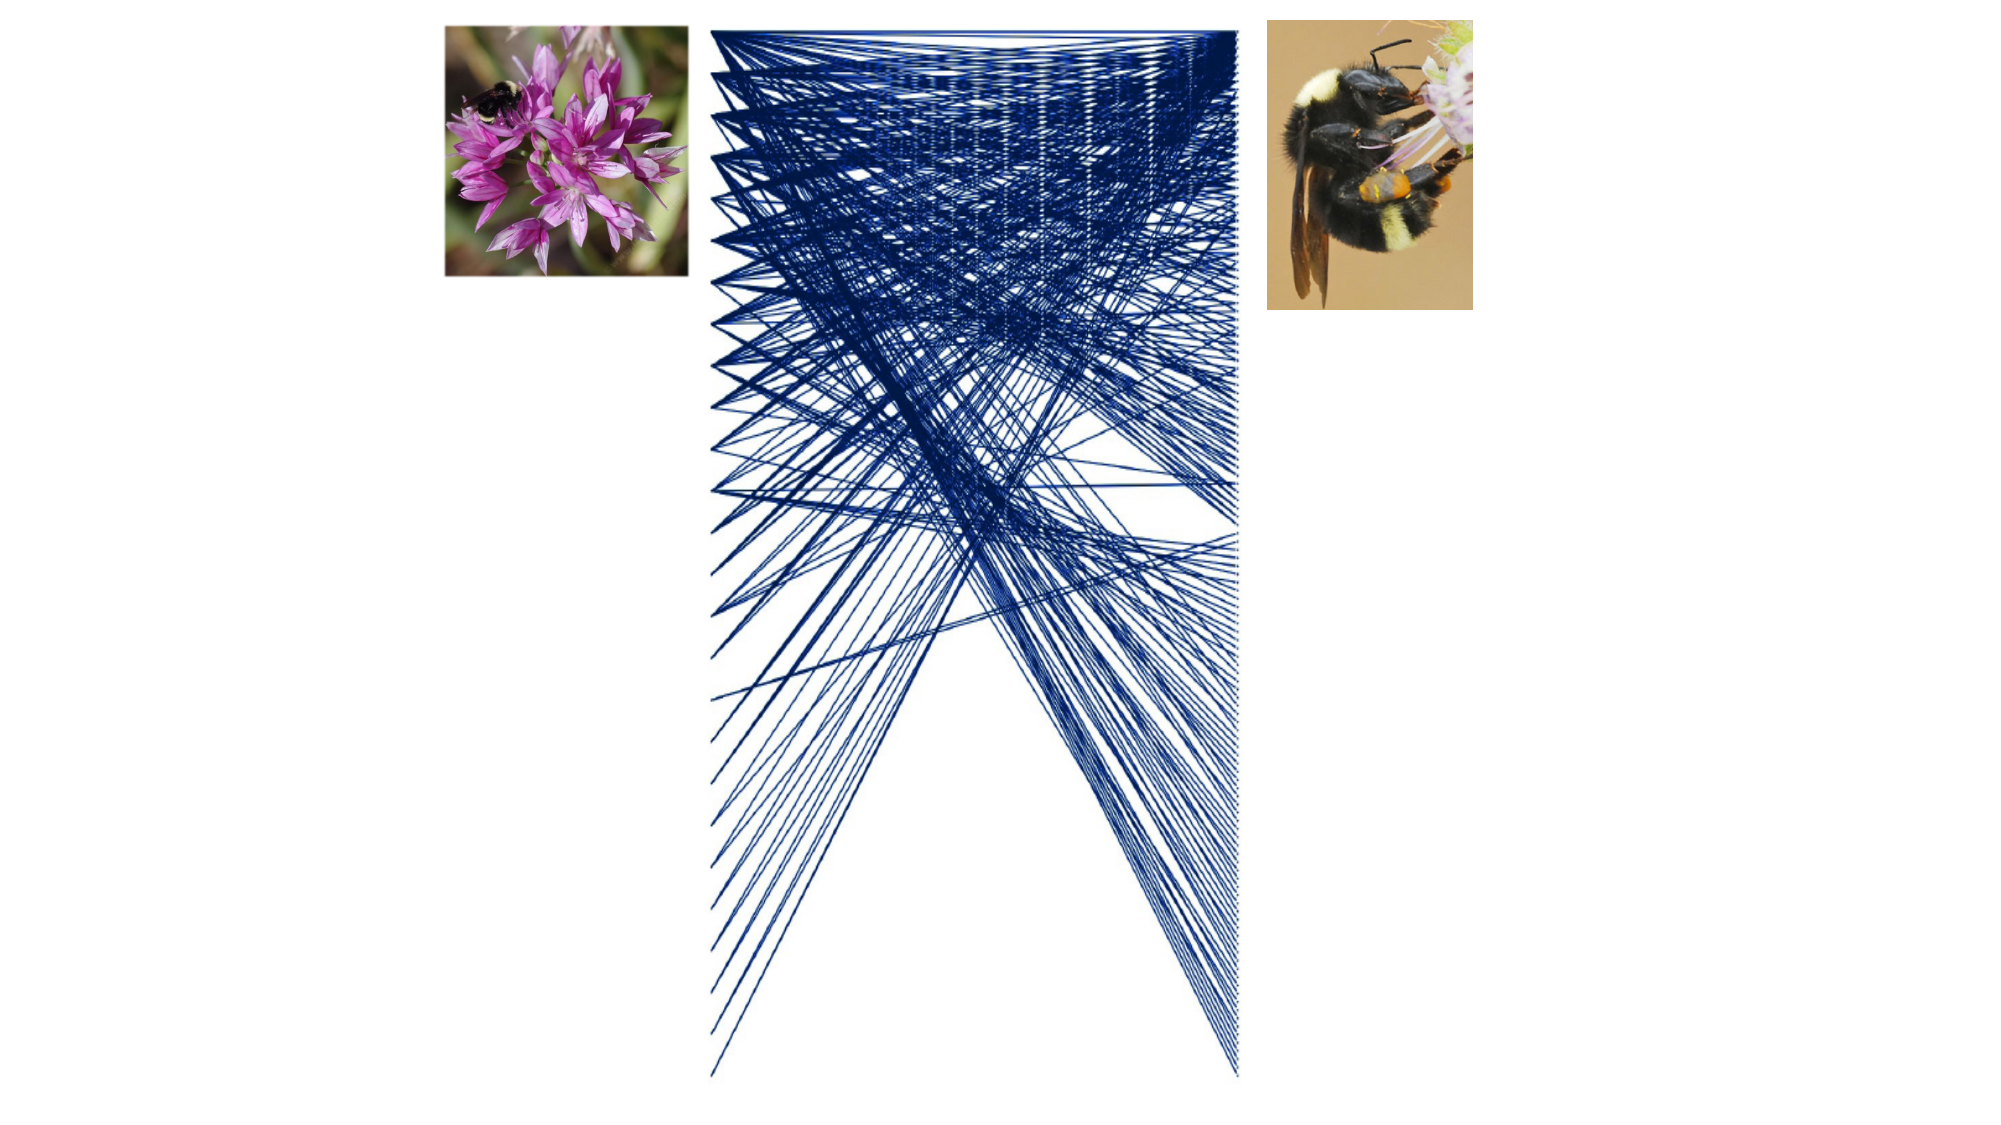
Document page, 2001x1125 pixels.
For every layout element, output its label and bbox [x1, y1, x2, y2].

picture [443, 24, 690, 278]
picture [707, 16, 1242, 1086]
picture [1266, 20, 1473, 311]
